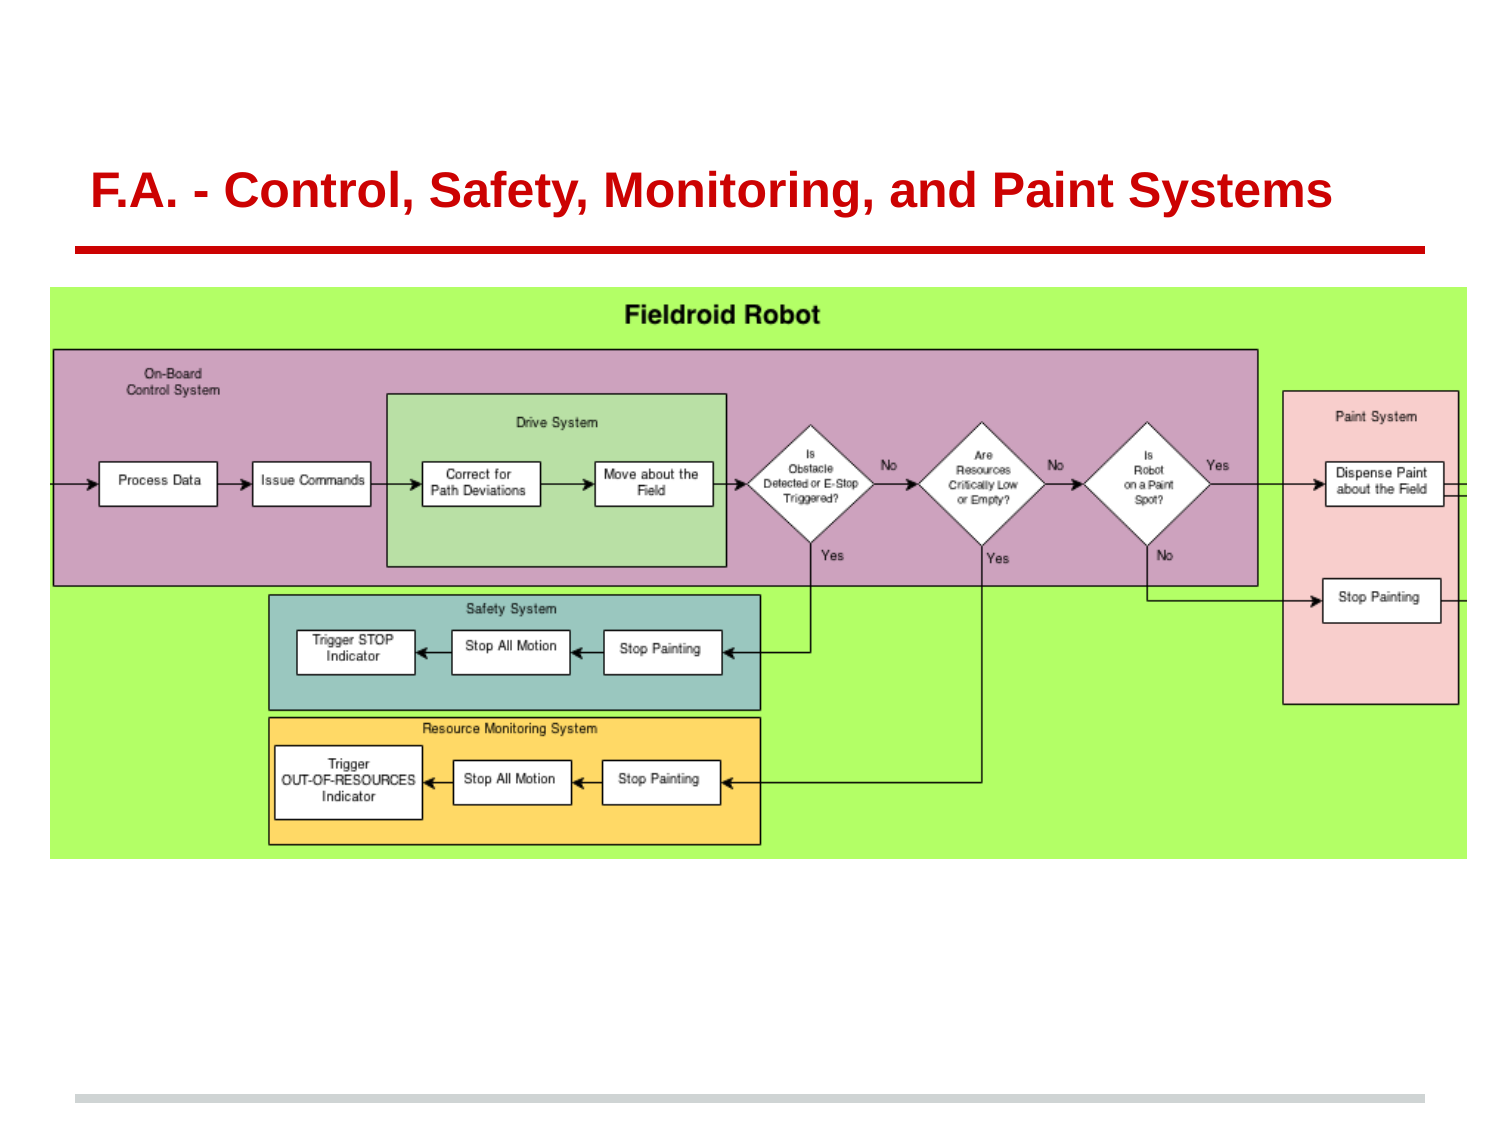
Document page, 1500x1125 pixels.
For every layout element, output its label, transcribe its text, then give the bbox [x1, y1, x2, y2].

title F.A. - Control, Safety, Monitoring, and Paint Systems [75, 45, 1425, 233]
picture [49, 287, 1467, 859]
